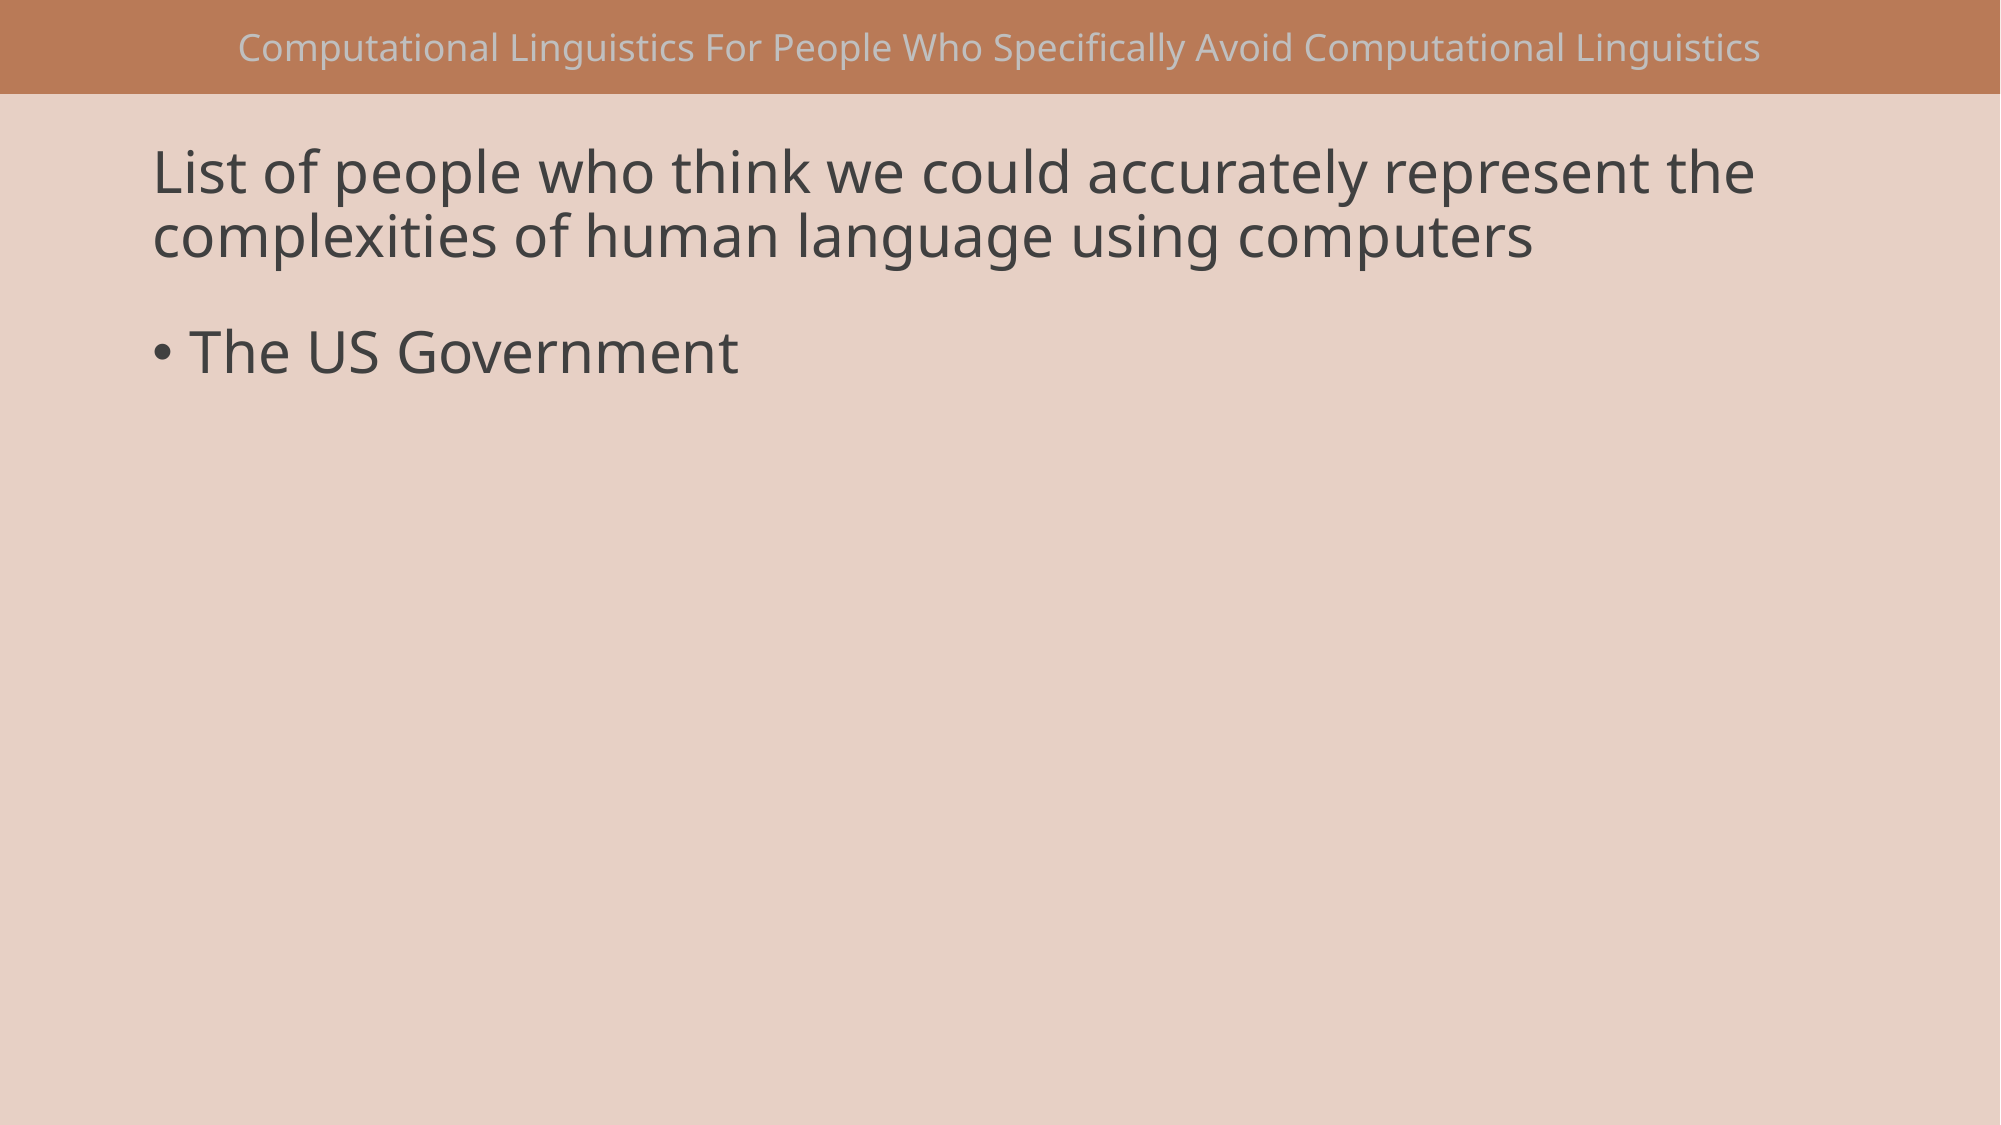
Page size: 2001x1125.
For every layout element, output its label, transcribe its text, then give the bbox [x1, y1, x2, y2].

list The US Government [137, 315, 1863, 1014]
title List of people who think we could accurately represent the complexities of human language using computers [137, 114, 1863, 299]
